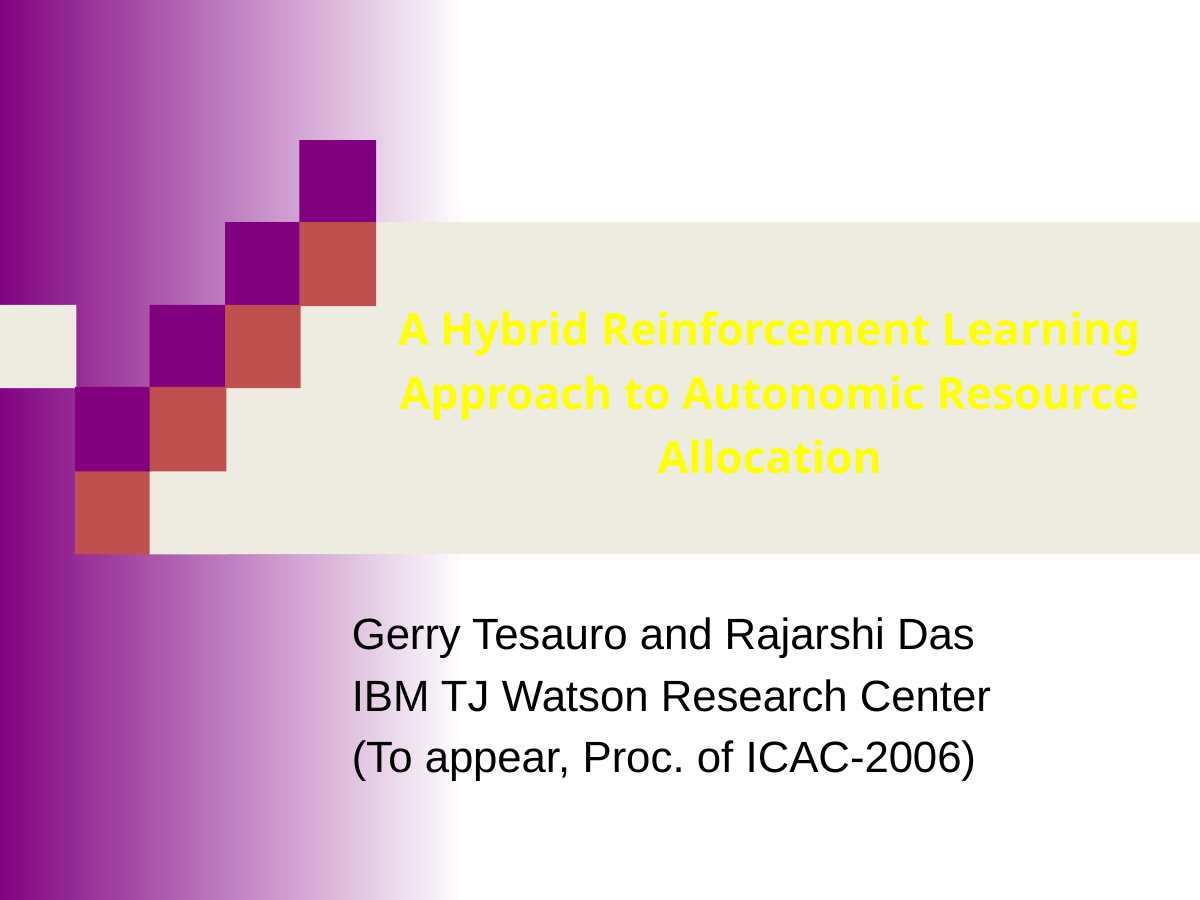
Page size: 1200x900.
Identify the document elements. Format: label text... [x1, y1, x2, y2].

title A Hybrid Reinforcement Learning Approach to Autonomic Resource Allocation [369, 320, 1170, 520]
text_box Gerry Tesauro and Rajarshi Das IBM TJ Watson Research Center (To appear, Proc. of ICAC-2006) [339, 599, 1050, 810]
text_box [60, 210, 1180, 320]
